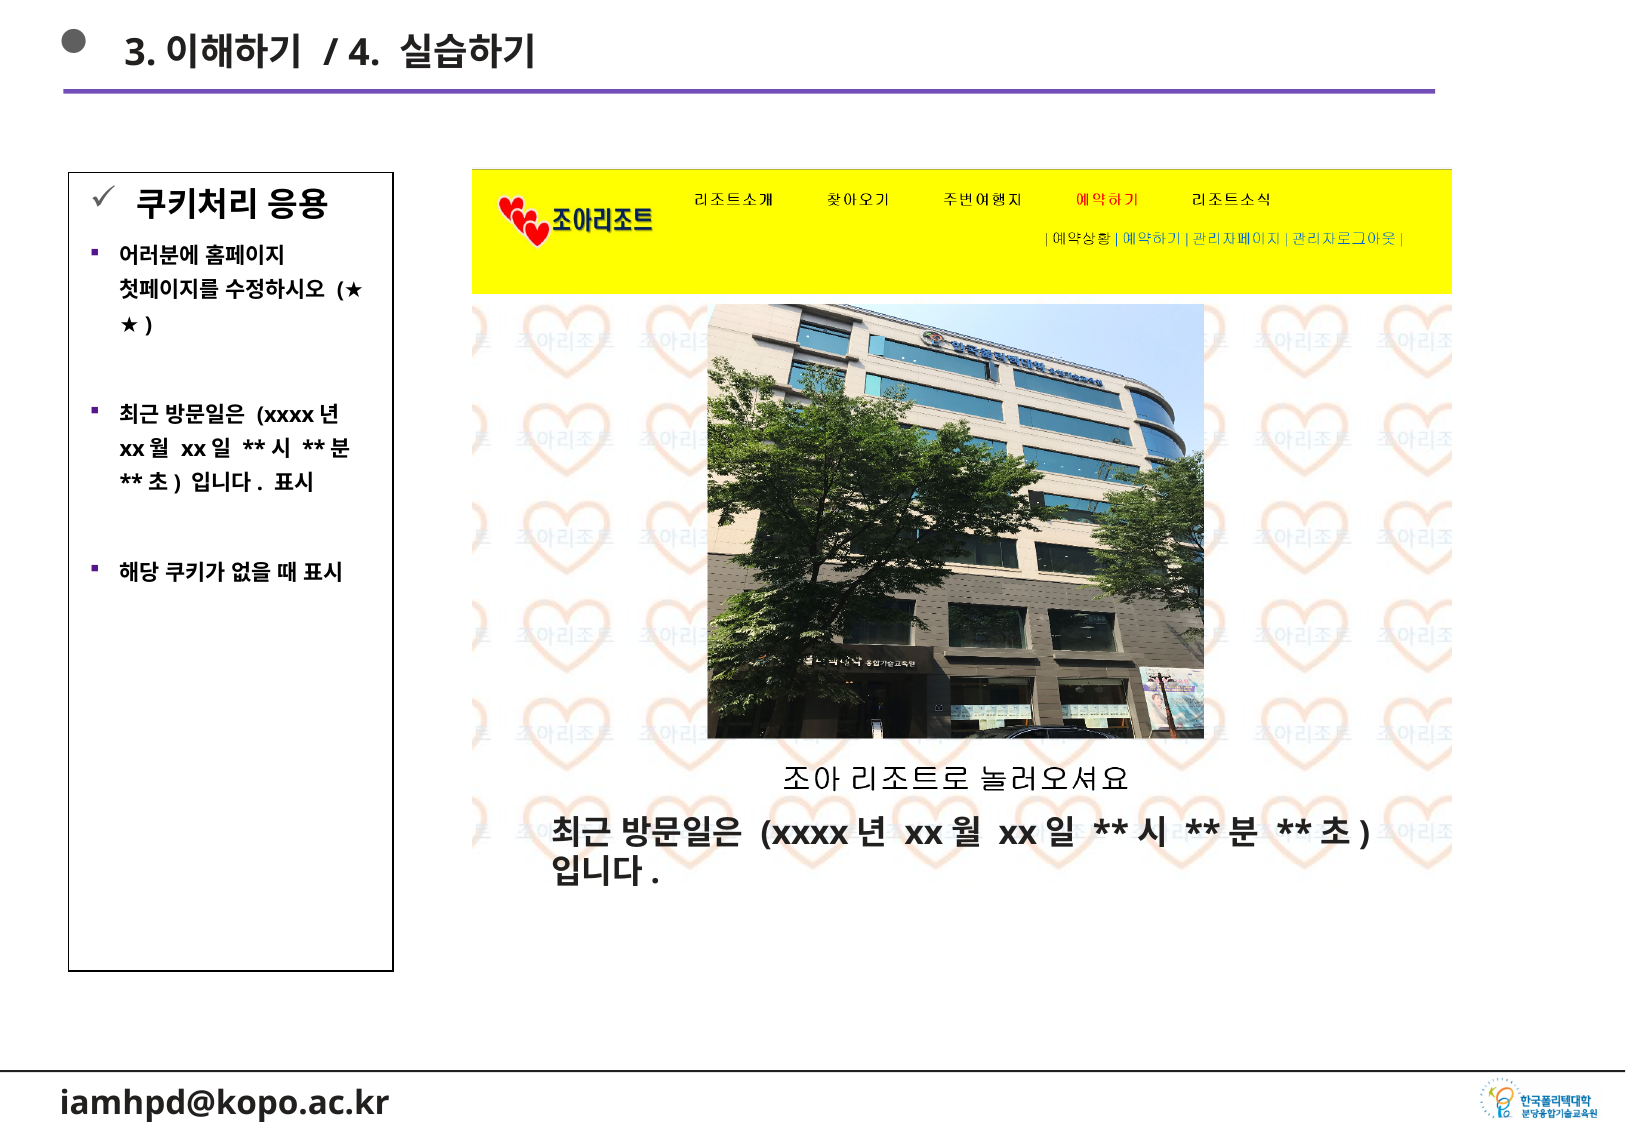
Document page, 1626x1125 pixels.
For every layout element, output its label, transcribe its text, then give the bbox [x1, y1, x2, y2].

picture [1476, 1073, 1604, 1125]
text_box 쿠키처리 응용 어러분에 홈페이지 첫페이지를 수정하시오 (★ ★ ) 최근 방문일은 (xxxx년 xx월 xx일 **시 **분 **초) 입니다. 표시 해당 쿠키가 없을 때 표시 [68, 172, 394, 971]
text_box 최근 방문일은 (xxxx년 xx월 xx일 **시 **분 **초) 입니다. [536, 803, 1478, 898]
text_box 3.이해하기 / 4. 실습하기 [109, 20, 943, 93]
picture [472, 166, 1452, 884]
